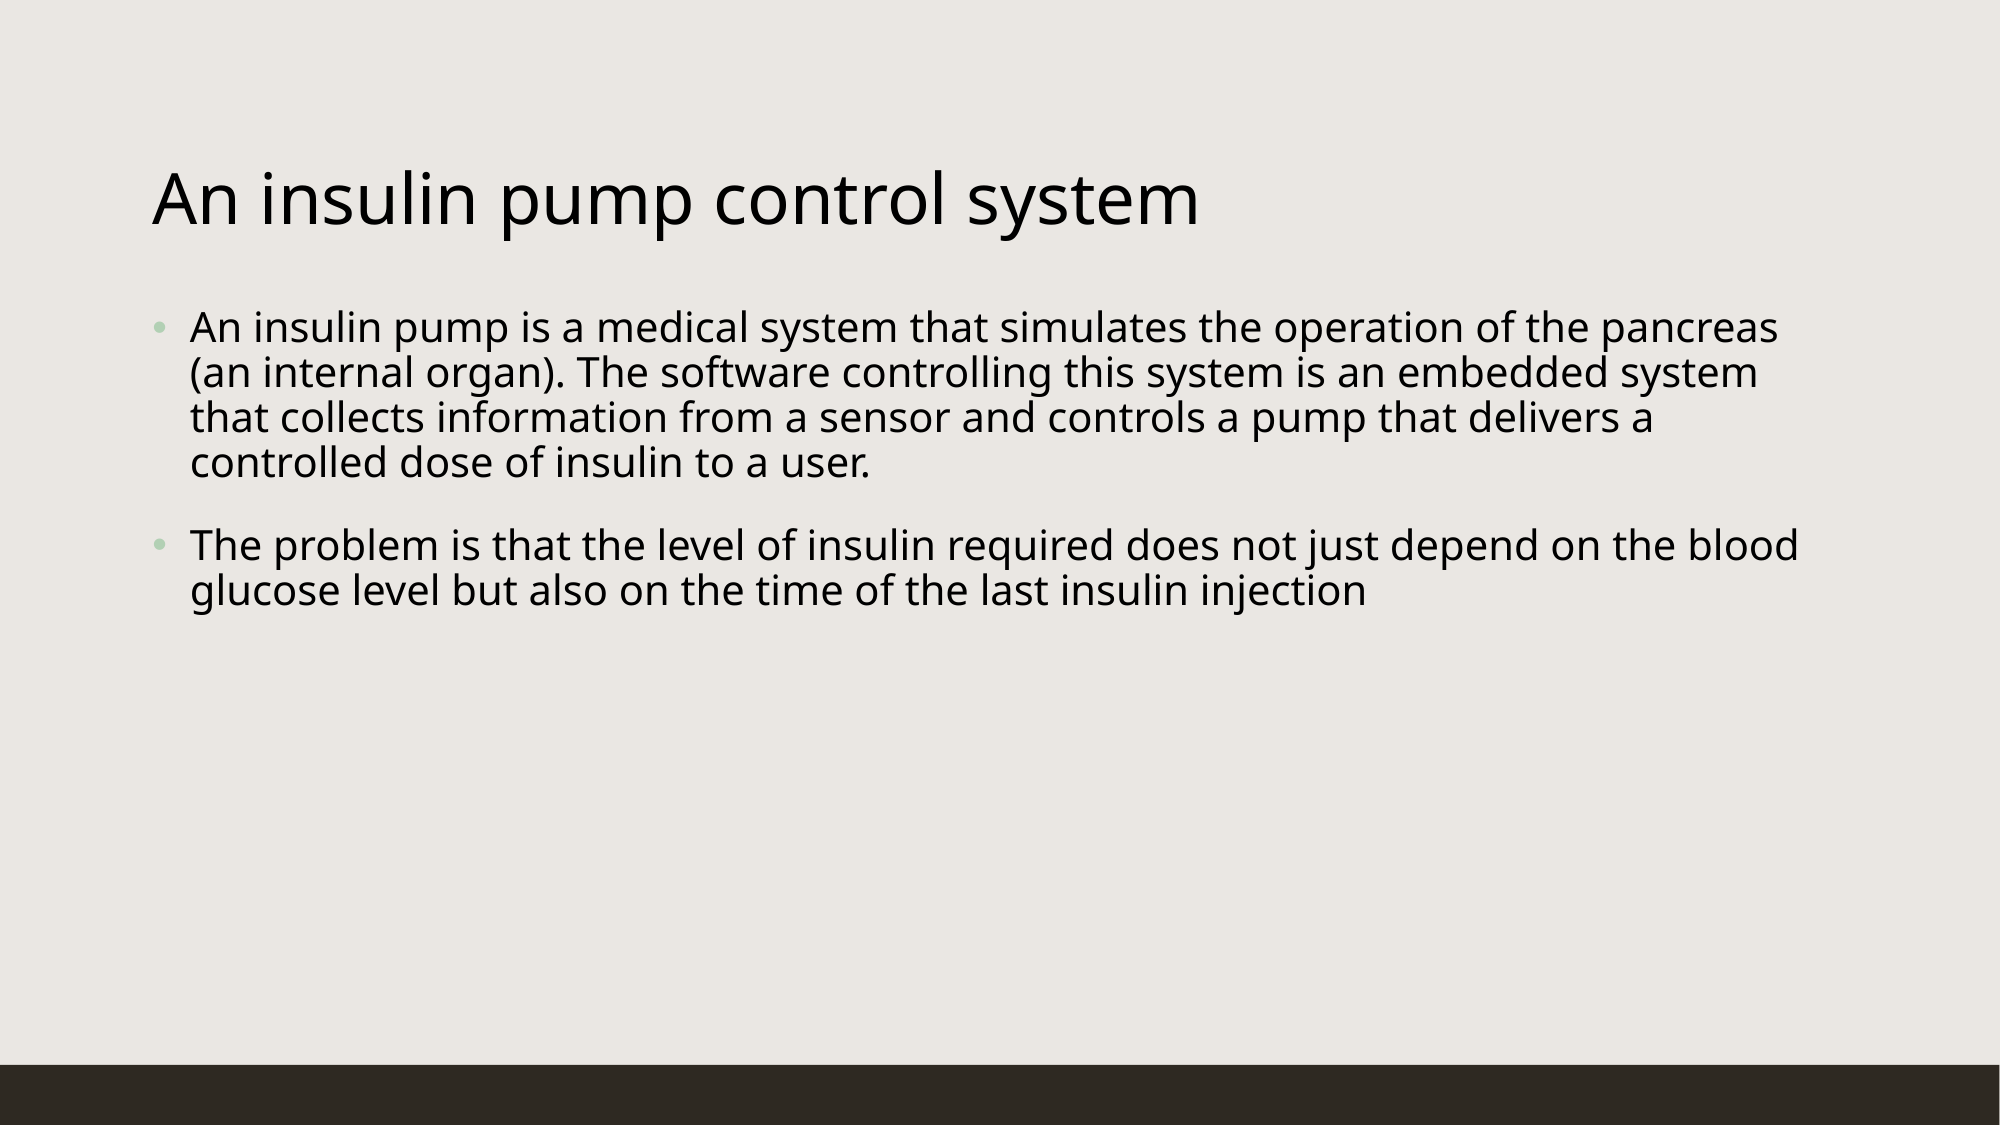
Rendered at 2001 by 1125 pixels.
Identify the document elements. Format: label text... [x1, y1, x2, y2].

title An insulin pump control system [137, 59, 1863, 248]
list An insulin pump is a medical system that simulates the operation of the pancreas (an internal organ). The software controlling this system is an embedded system that collects information from a sensor and controls a pump that delivers a controlled dose of insulin to a user. The problem is that the level of insulin required does not just depend on the blood glucose level but also on the time of the last insulin injection [137, 299, 1863, 1014]
